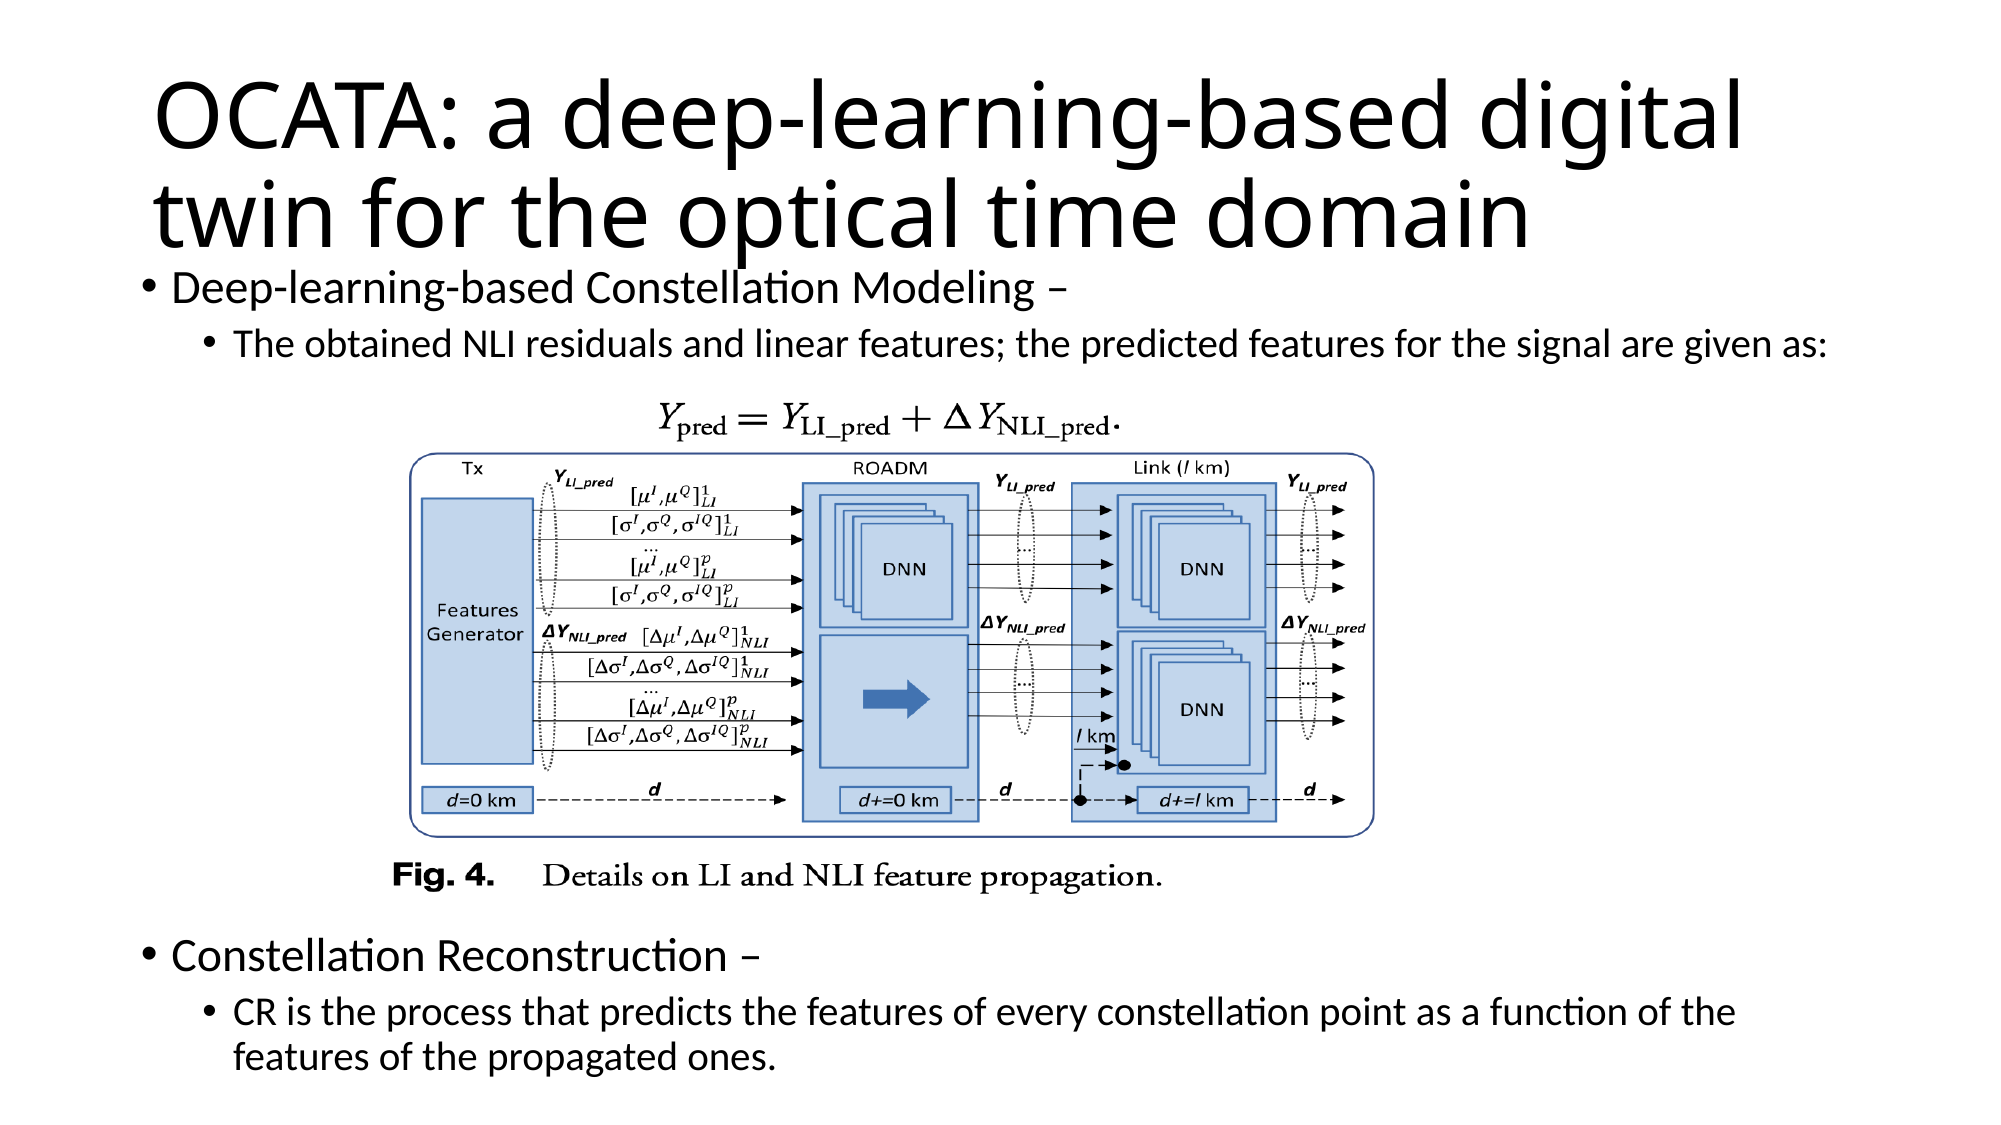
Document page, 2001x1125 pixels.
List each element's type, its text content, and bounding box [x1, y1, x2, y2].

title OCATA: a deep-learning-based digital twin for the optical time domain [137, 59, 1863, 278]
list Deep-learning-based Constellation Modeling – The obtained NLI residuals and linear features; the predicted features for the signal are given as: Constellation Reconstruction – CR is the process that predicts the features of every constellation point as a function of the features of the propagated ones. [125, 254, 1851, 1104]
picture [379, 390, 1391, 899]
